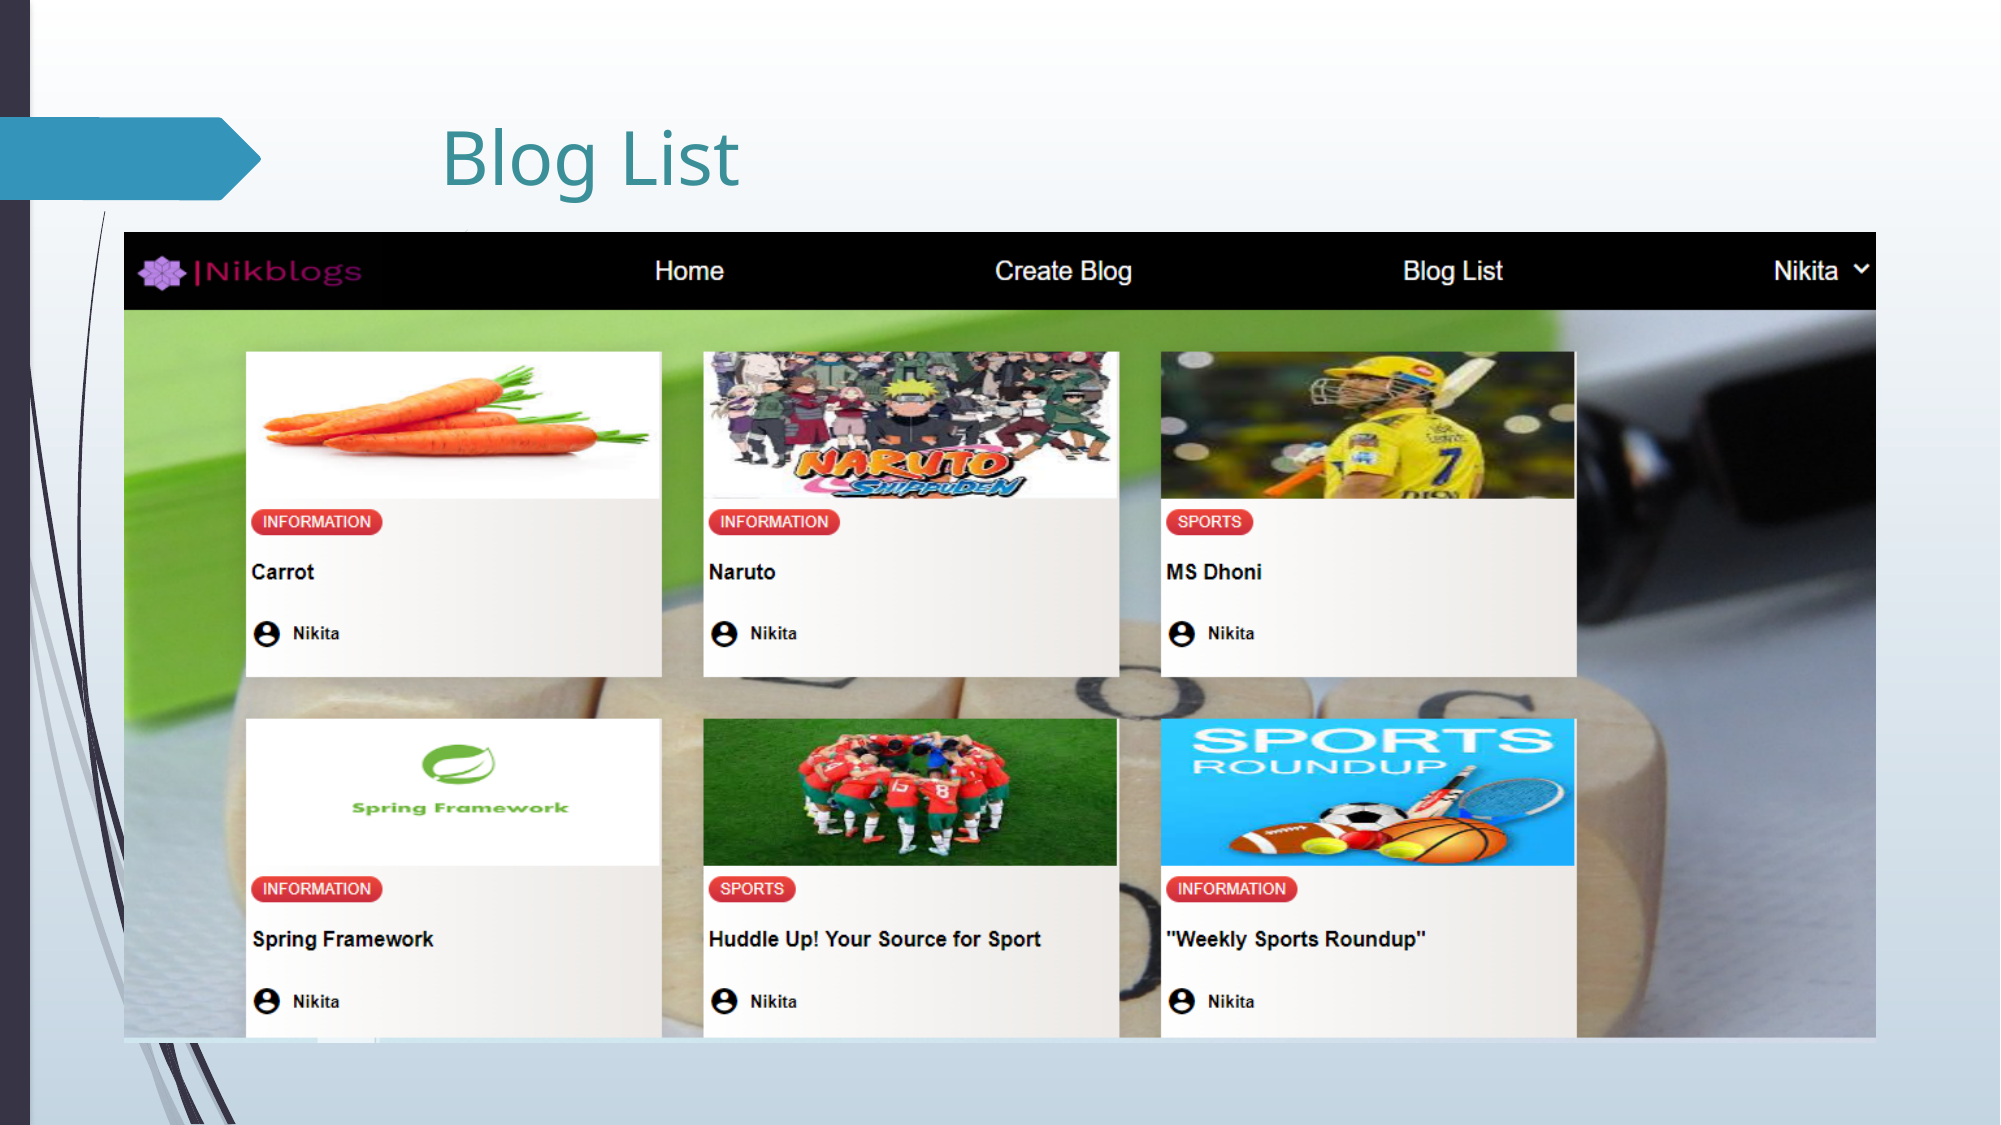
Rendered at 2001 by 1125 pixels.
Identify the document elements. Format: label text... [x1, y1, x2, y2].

title Blog List [425, 102, 1888, 313]
picture [123, 232, 1877, 1043]
